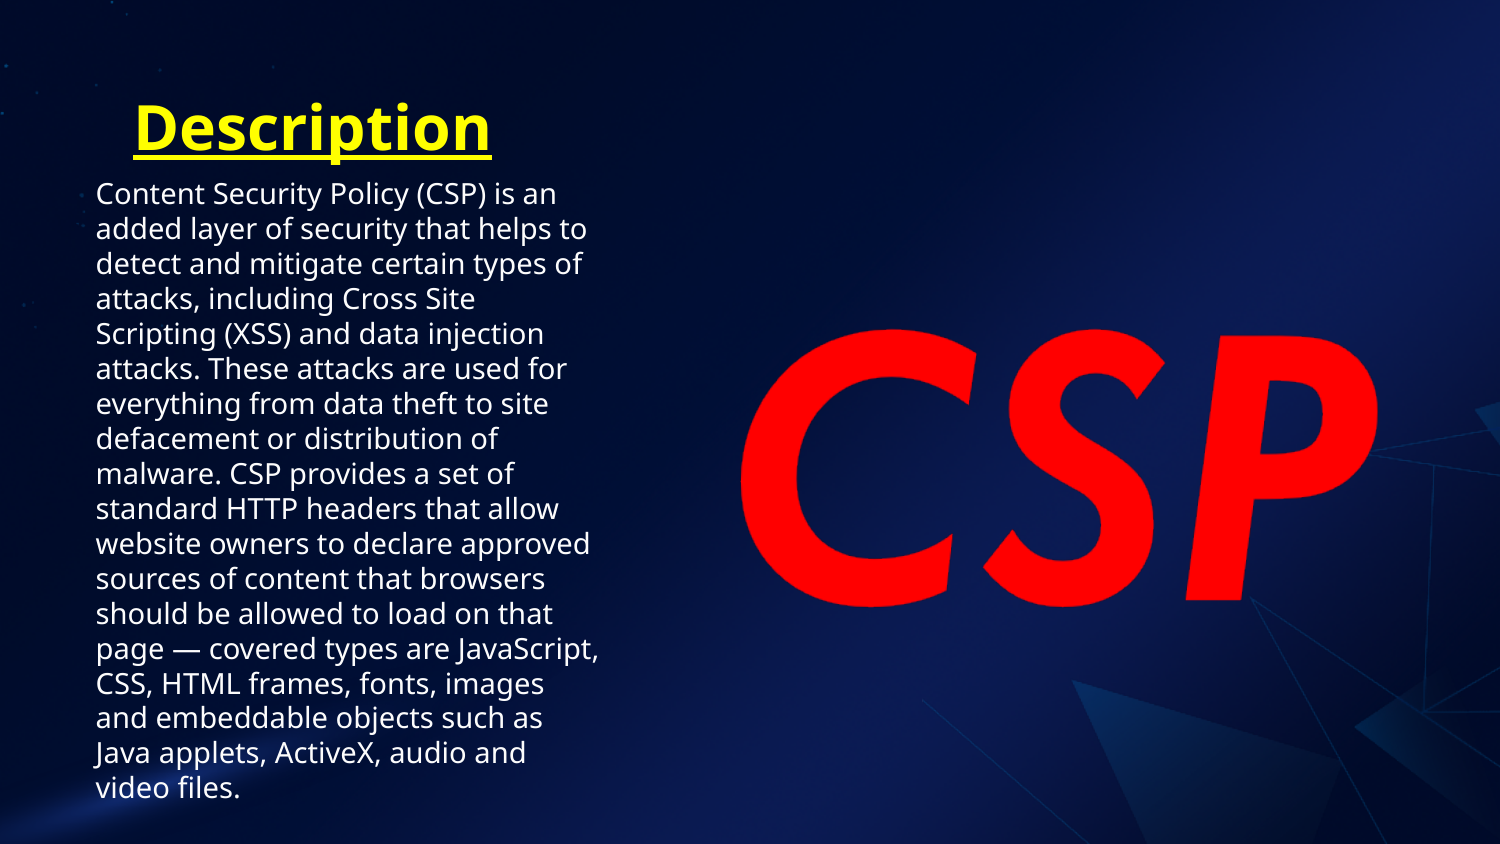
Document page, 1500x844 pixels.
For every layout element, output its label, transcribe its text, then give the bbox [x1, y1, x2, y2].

list Content Security Policy (CSP) is an added layer of security that helps to detect and mitigate certain types of attacks, including Cross Site Scripting (XSS) and data injection attacks. These attacks are used for everything from data theft to site defacement or distribution of malware. CSP provides a set of standard HTTP headers that allow website owners to declare approved sources of content that browsers should be allowed to load on that page — covered types are JavaScript, CSS, HTML frames, fonts, images and embeddable objects such as Java applets, ActiveX, audio and video files. [80, 316, 623, 663]
picture [0, 0, 1500, 844]
title Description [118, 72, 1382, 167]
